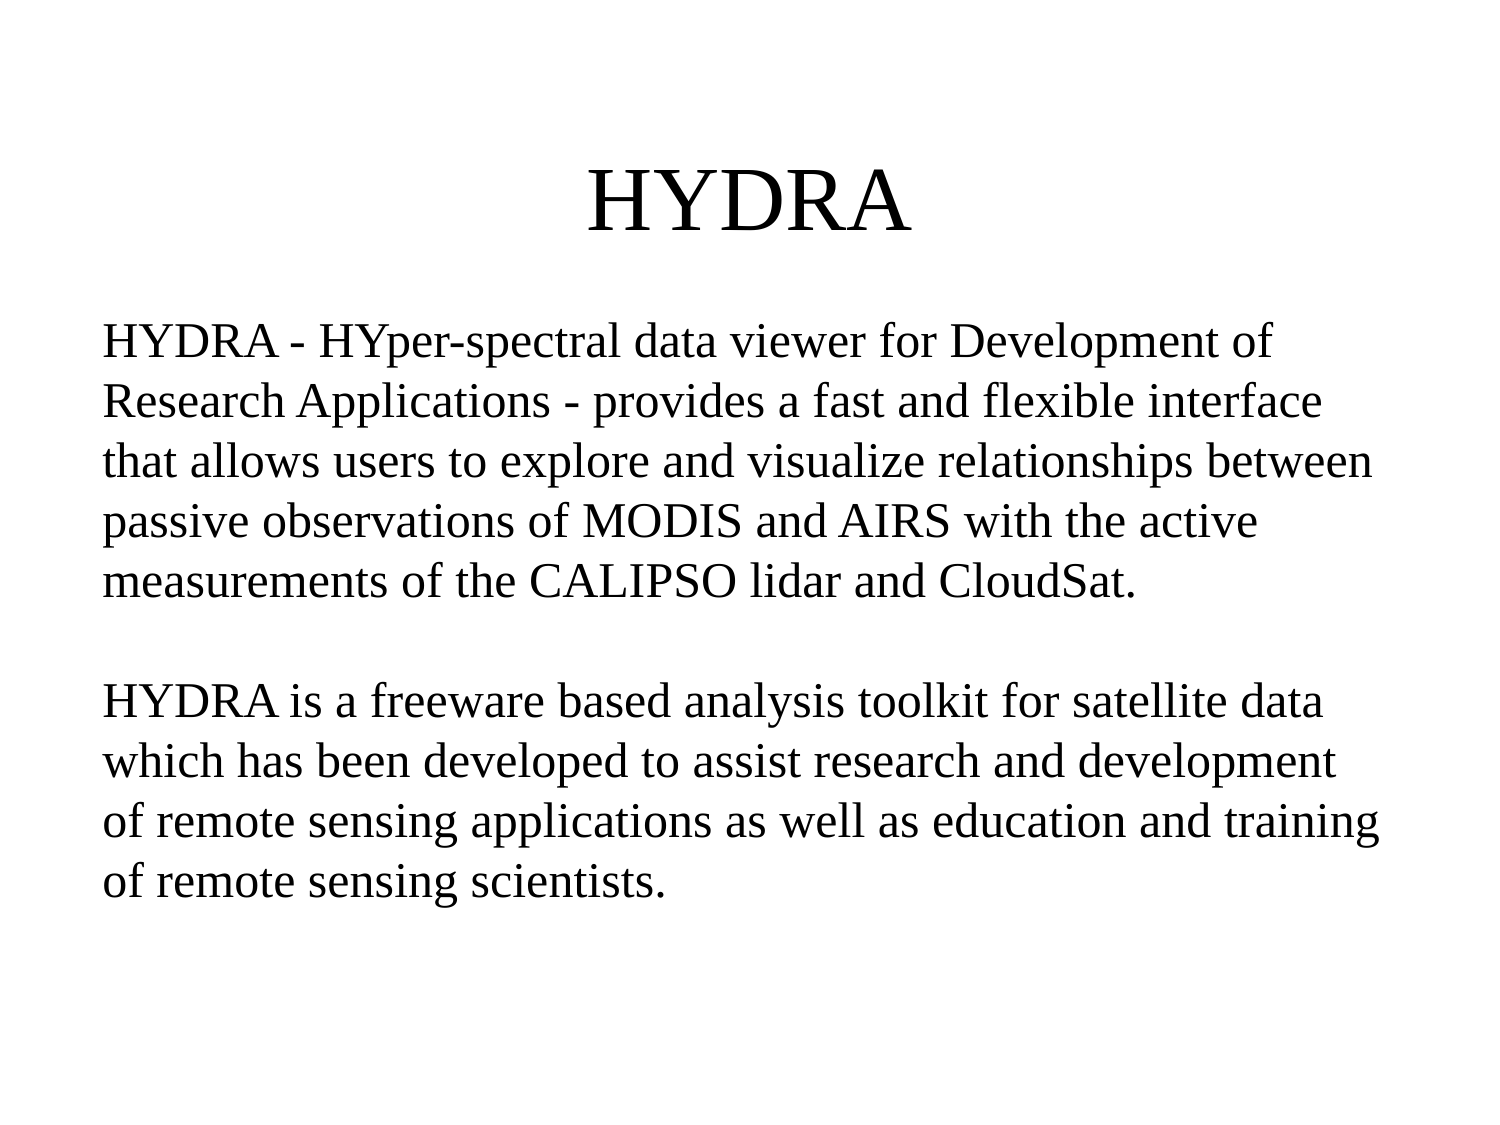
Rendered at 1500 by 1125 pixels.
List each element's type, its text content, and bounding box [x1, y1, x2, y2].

text_box HYDRA - HYper-spectral data viewer for Development of Research Applications - provides a fast and flexible interface that allows users to explore and visualize relationships between passive observations of MODIS and AIRS with the active measurements of the CALIPSO lidar and CloudSat. HYDRA is a freeware based analysis toolkit for satellite data which has been developed to assist research and development of remote sensing applications as well as education and training of remote sensing scientists. [87, 299, 1400, 1000]
text_box HYDRA [112, 99, 1388, 288]
